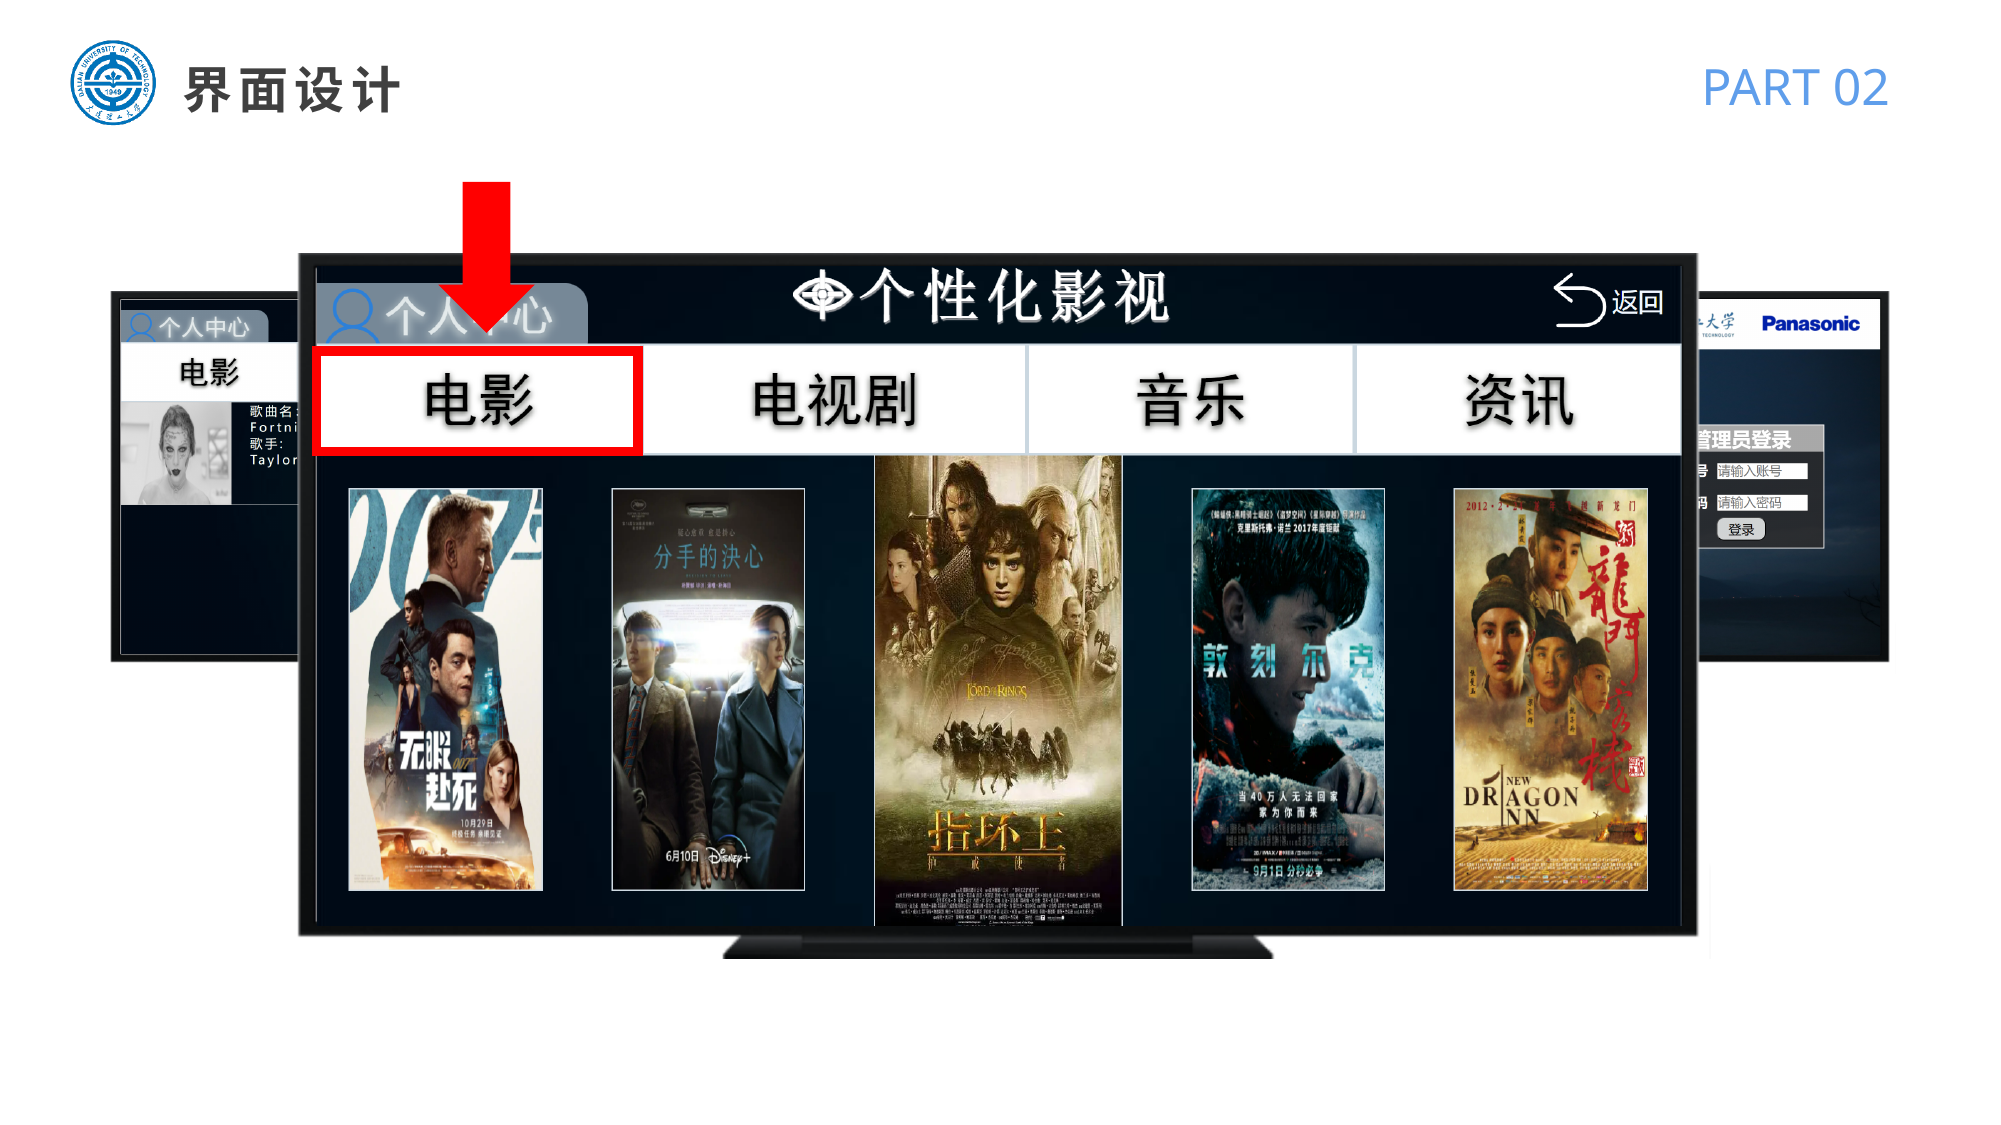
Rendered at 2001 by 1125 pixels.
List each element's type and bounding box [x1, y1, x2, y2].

text_box [462, 181, 511, 253]
text_box [64, 33, 1905, 137]
picture [105, 253, 1896, 959]
